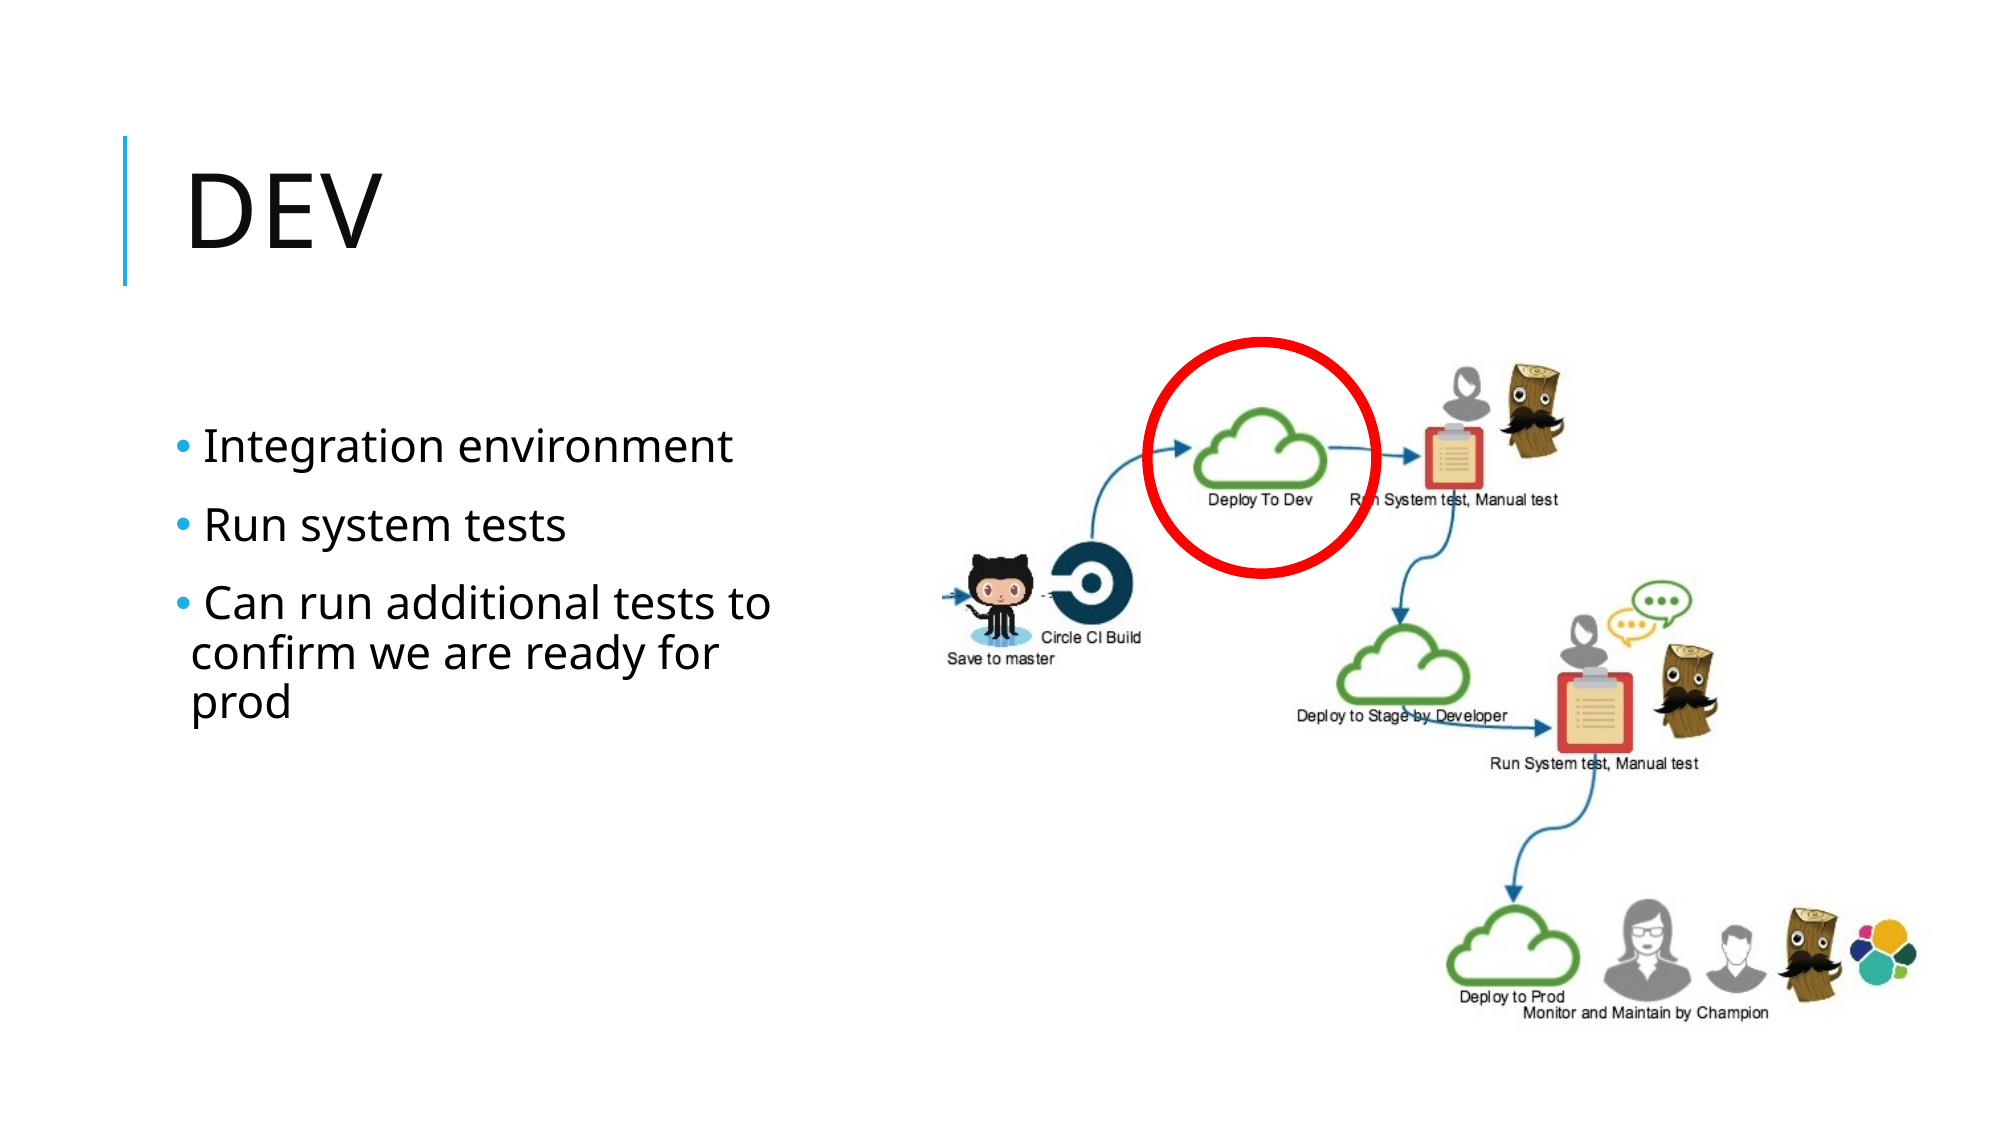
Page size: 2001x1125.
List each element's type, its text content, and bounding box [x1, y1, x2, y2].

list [941, 341, 1935, 1049]
text_box Integration environment Run system tests Can run additional tests to confirm we are ready for prod [167, 415, 837, 1076]
title Dev [168, 96, 1763, 342]
